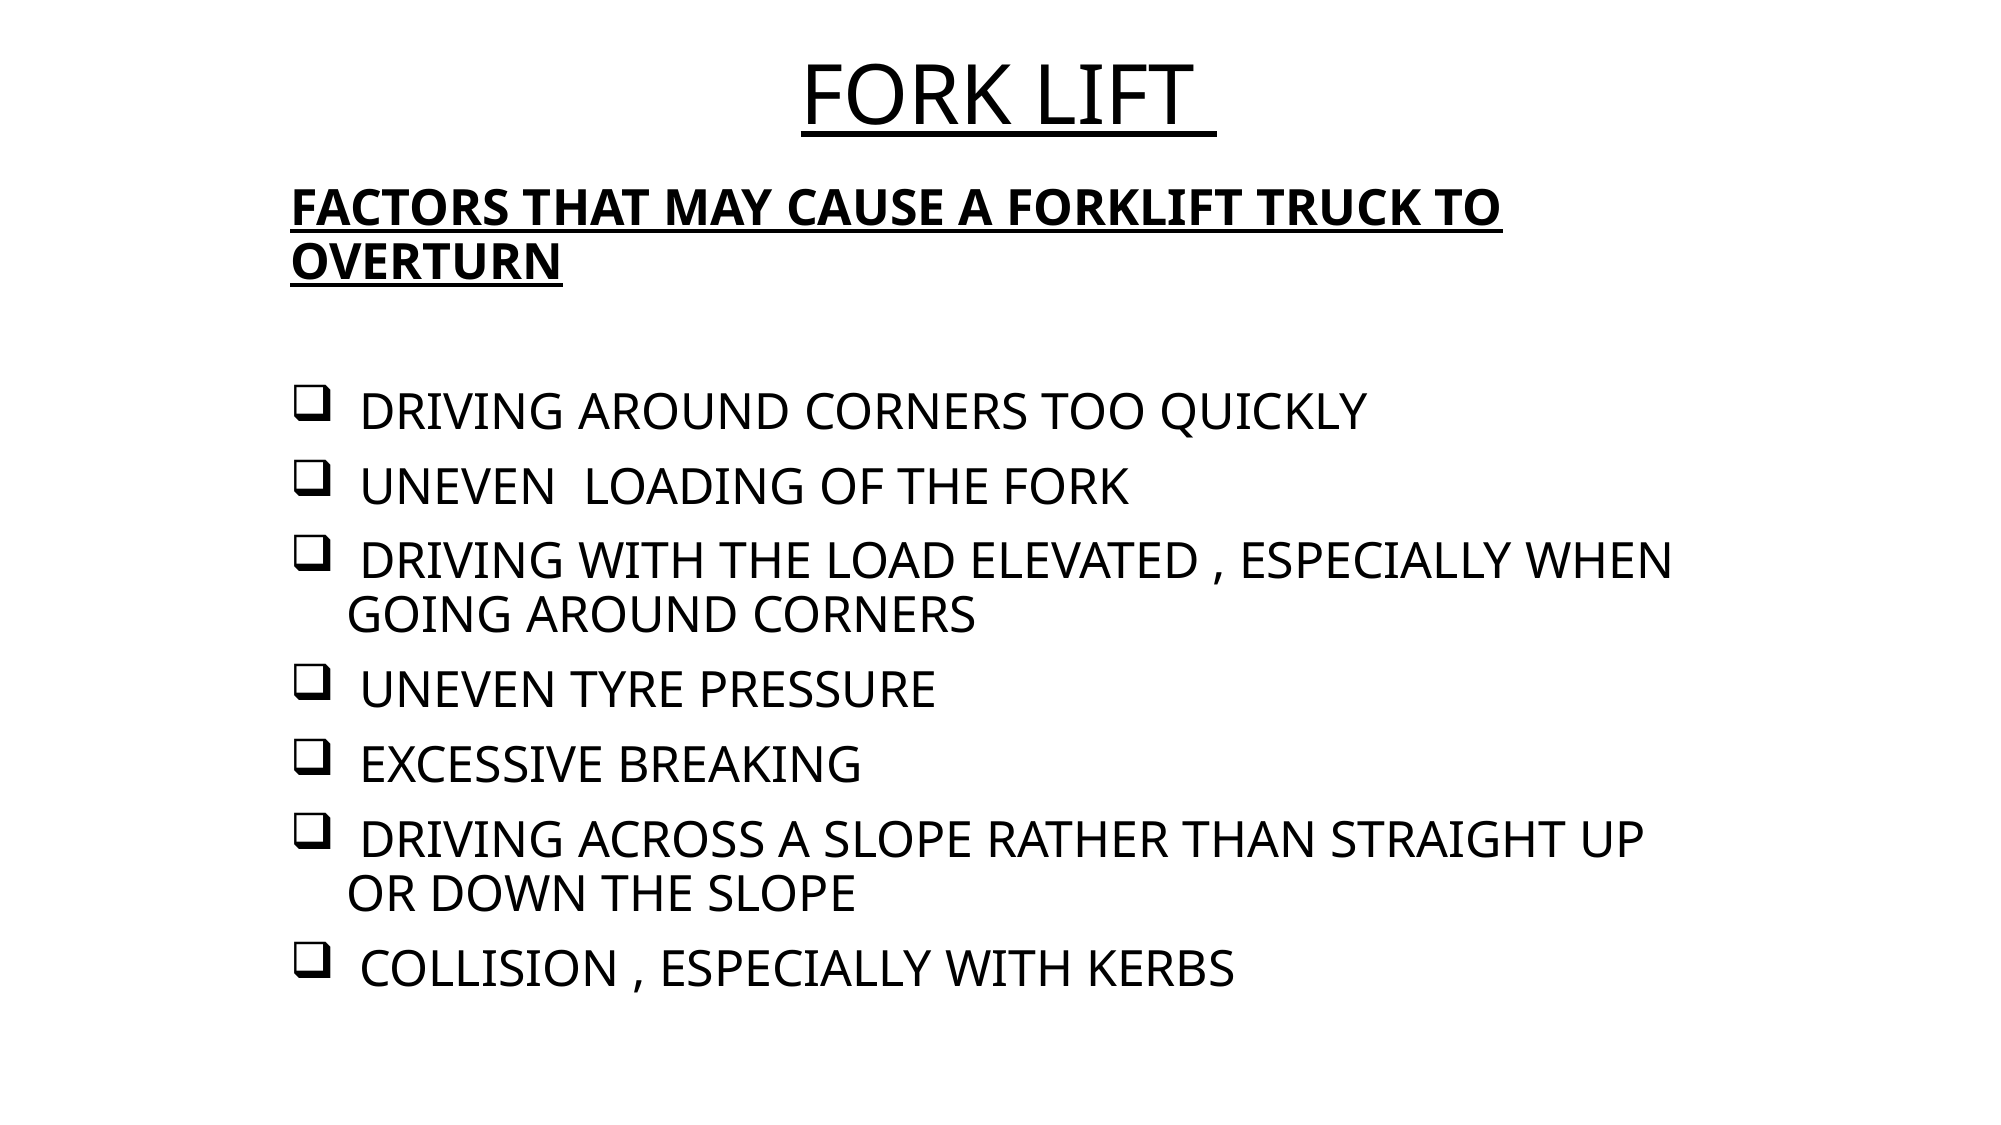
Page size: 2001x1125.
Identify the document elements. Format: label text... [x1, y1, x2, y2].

title FORK LIFT [275, 24, 1713, 150]
subtitle FACTORS THAT MAY CAUSE A FORKLIFT TRUCK TO OVERTURN DRIVING AROUND CORNERS TOO QUICKLY UNEVEN LOADING OF THE FORK DRIVING WITH THE LOAD ELEVATED , ESPECIALLY WHEN GOING AROUND CORNERS UNEVEN TYRE PRESSURE EXCESSIVE BREAKING DRIVING ACROSS A SLOPE RATHER THAN STRAIGHT UP OR DOWN THE SLOPE COLLISION , ESPECIALLY WITH KERBS [275, 174, 1725, 1088]
